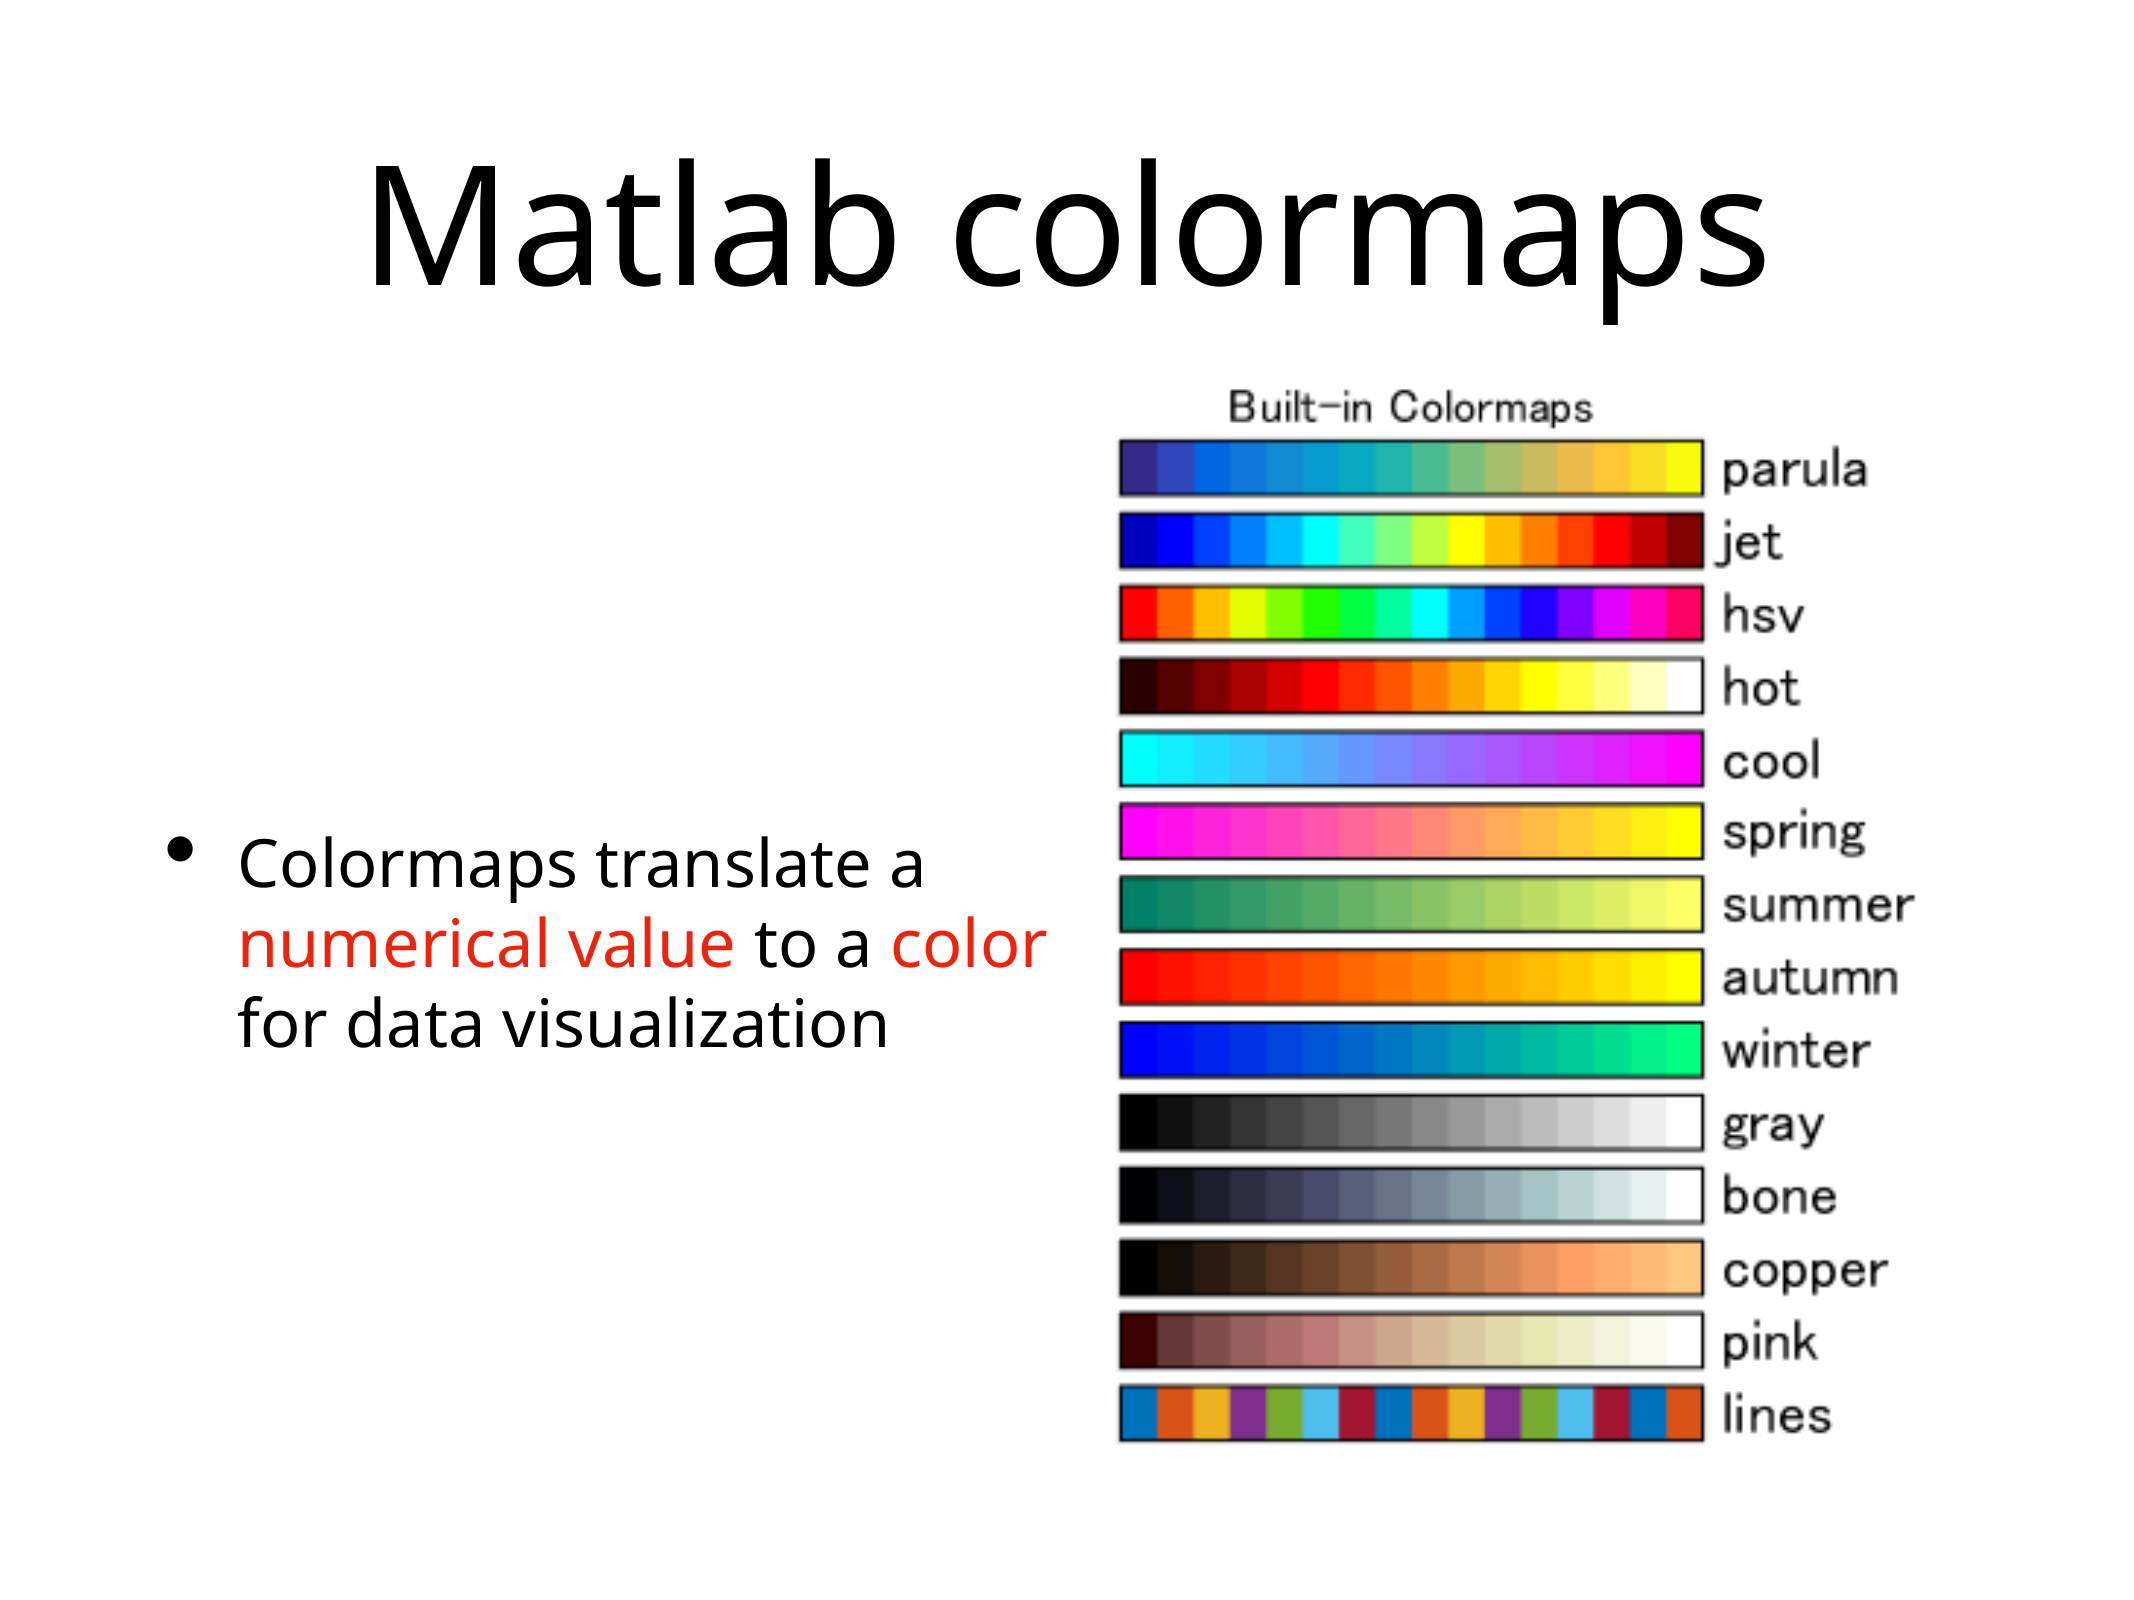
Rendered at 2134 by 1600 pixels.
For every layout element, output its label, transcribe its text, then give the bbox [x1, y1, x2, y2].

title Matlab colormaps [155, 41, 1978, 397]
list Colormaps translate a numerical value to a color for data visualization [155, 424, 565, 1457]
picture [565, 349, 2134, 1578]
